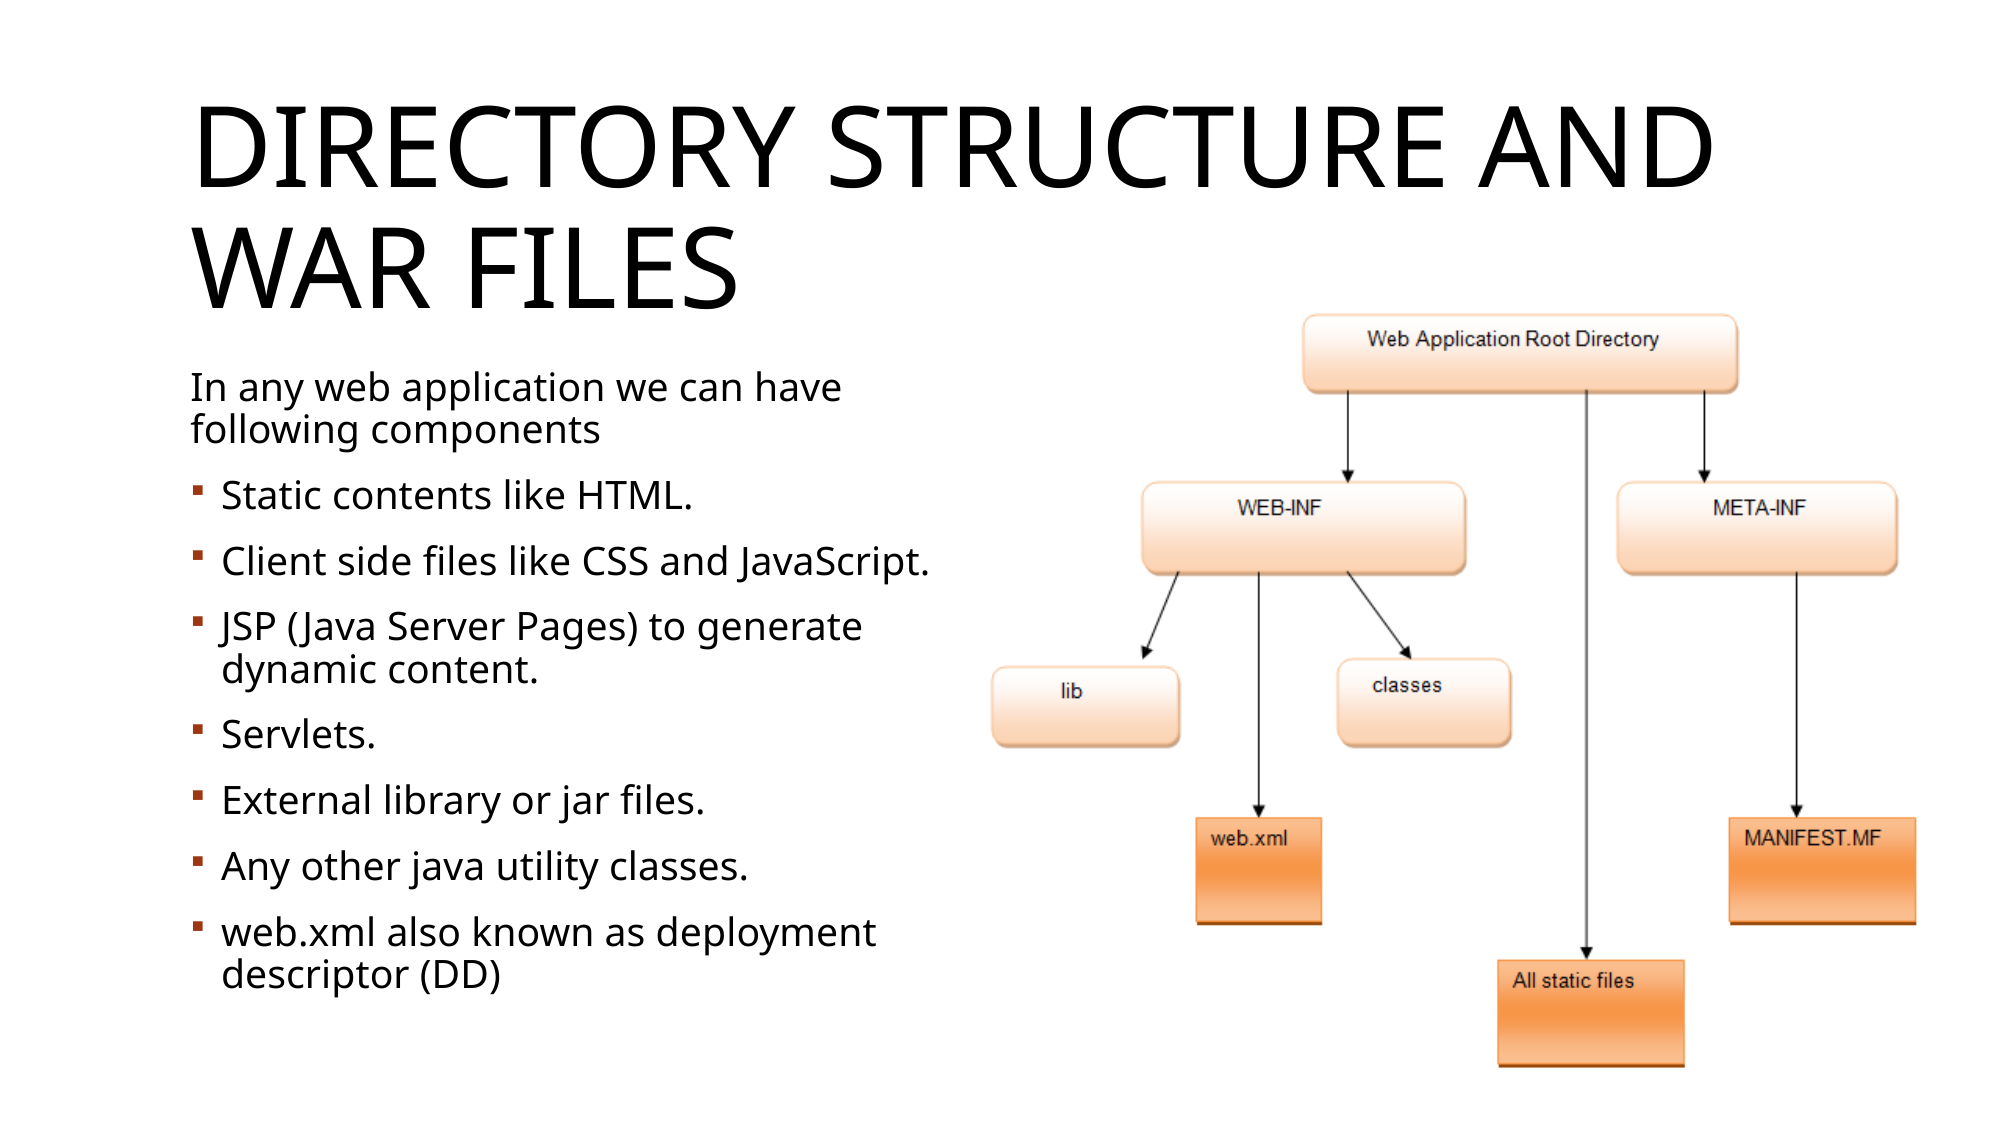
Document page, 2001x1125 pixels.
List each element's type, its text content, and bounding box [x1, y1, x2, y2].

picture [955, 265, 1990, 1107]
title Directory Structure and WAR Files [175, 79, 1826, 344]
list In any web application we can have following components Static contents like HTML. Client side files like CSS and JavaScript. JSP (Java Server Pages) to generate dynamic content. Servlets. External library or jar files. Any other java utility classes. web.xml also known as deployment descriptor (DD) [175, 360, 954, 1013]
